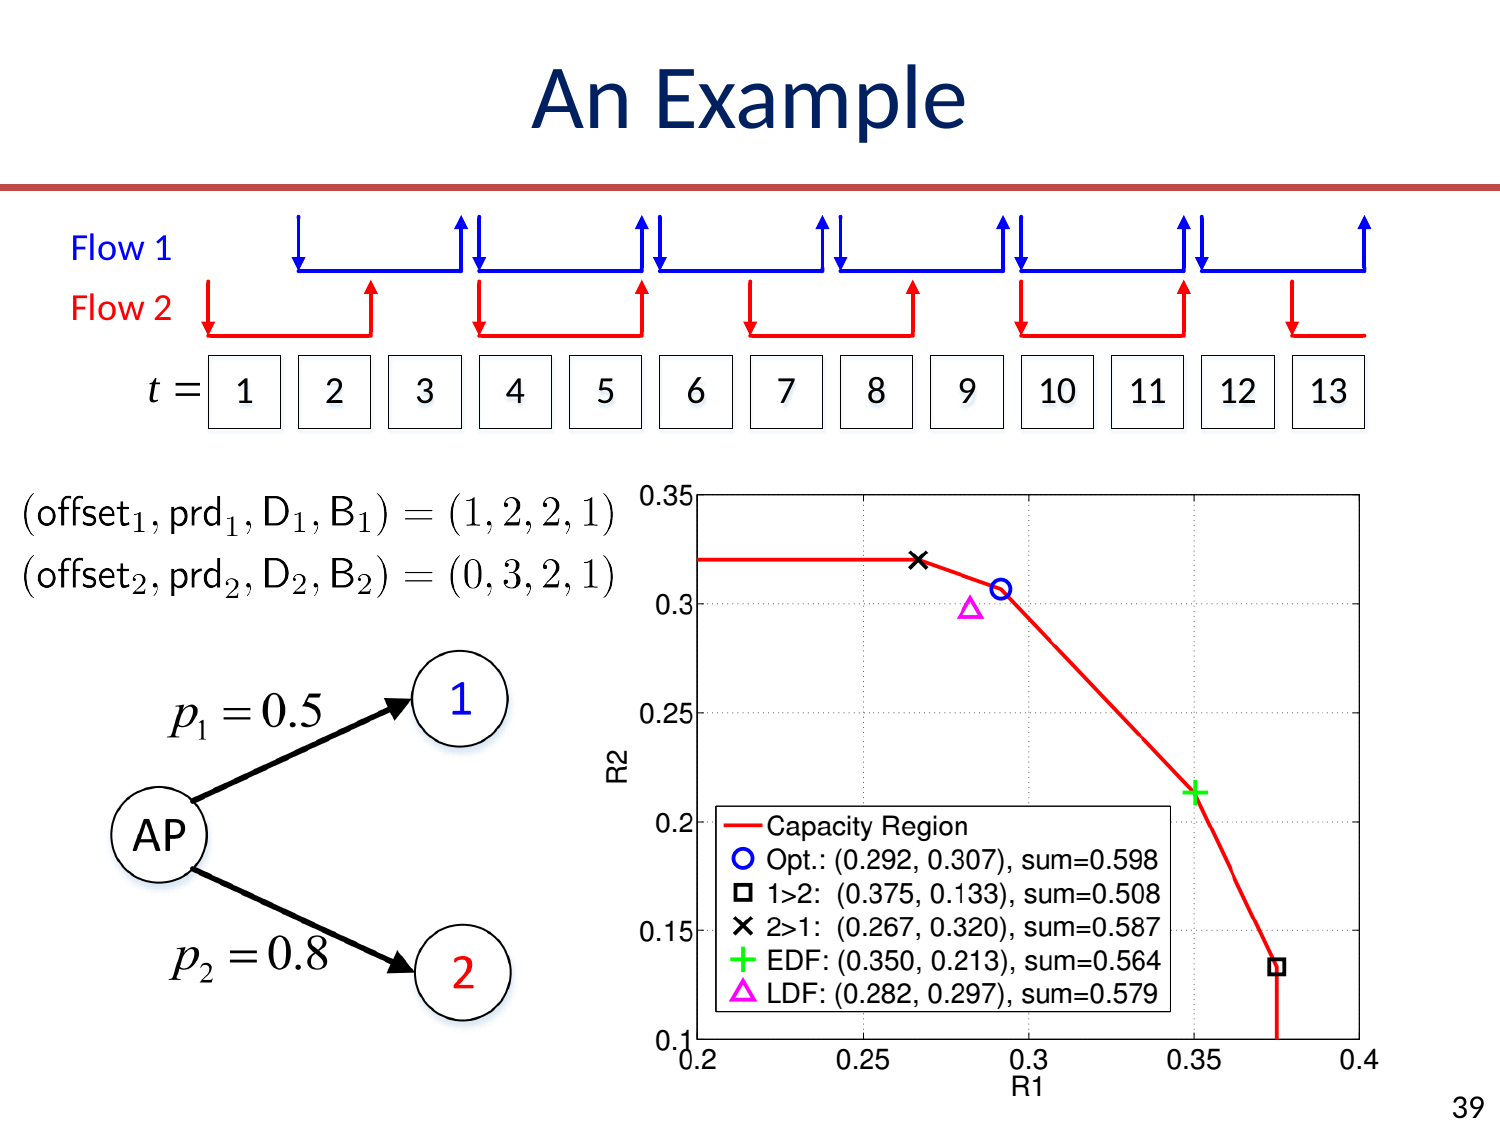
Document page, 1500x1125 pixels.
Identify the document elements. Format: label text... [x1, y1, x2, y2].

picture [24, 462, 1413, 1103]
picture [49, 212, 1372, 440]
title An Example [0, 0, 1500, 184]
slide_number 39 [1149, 1084, 1500, 1125]
picture [99, 635, 538, 1038]
